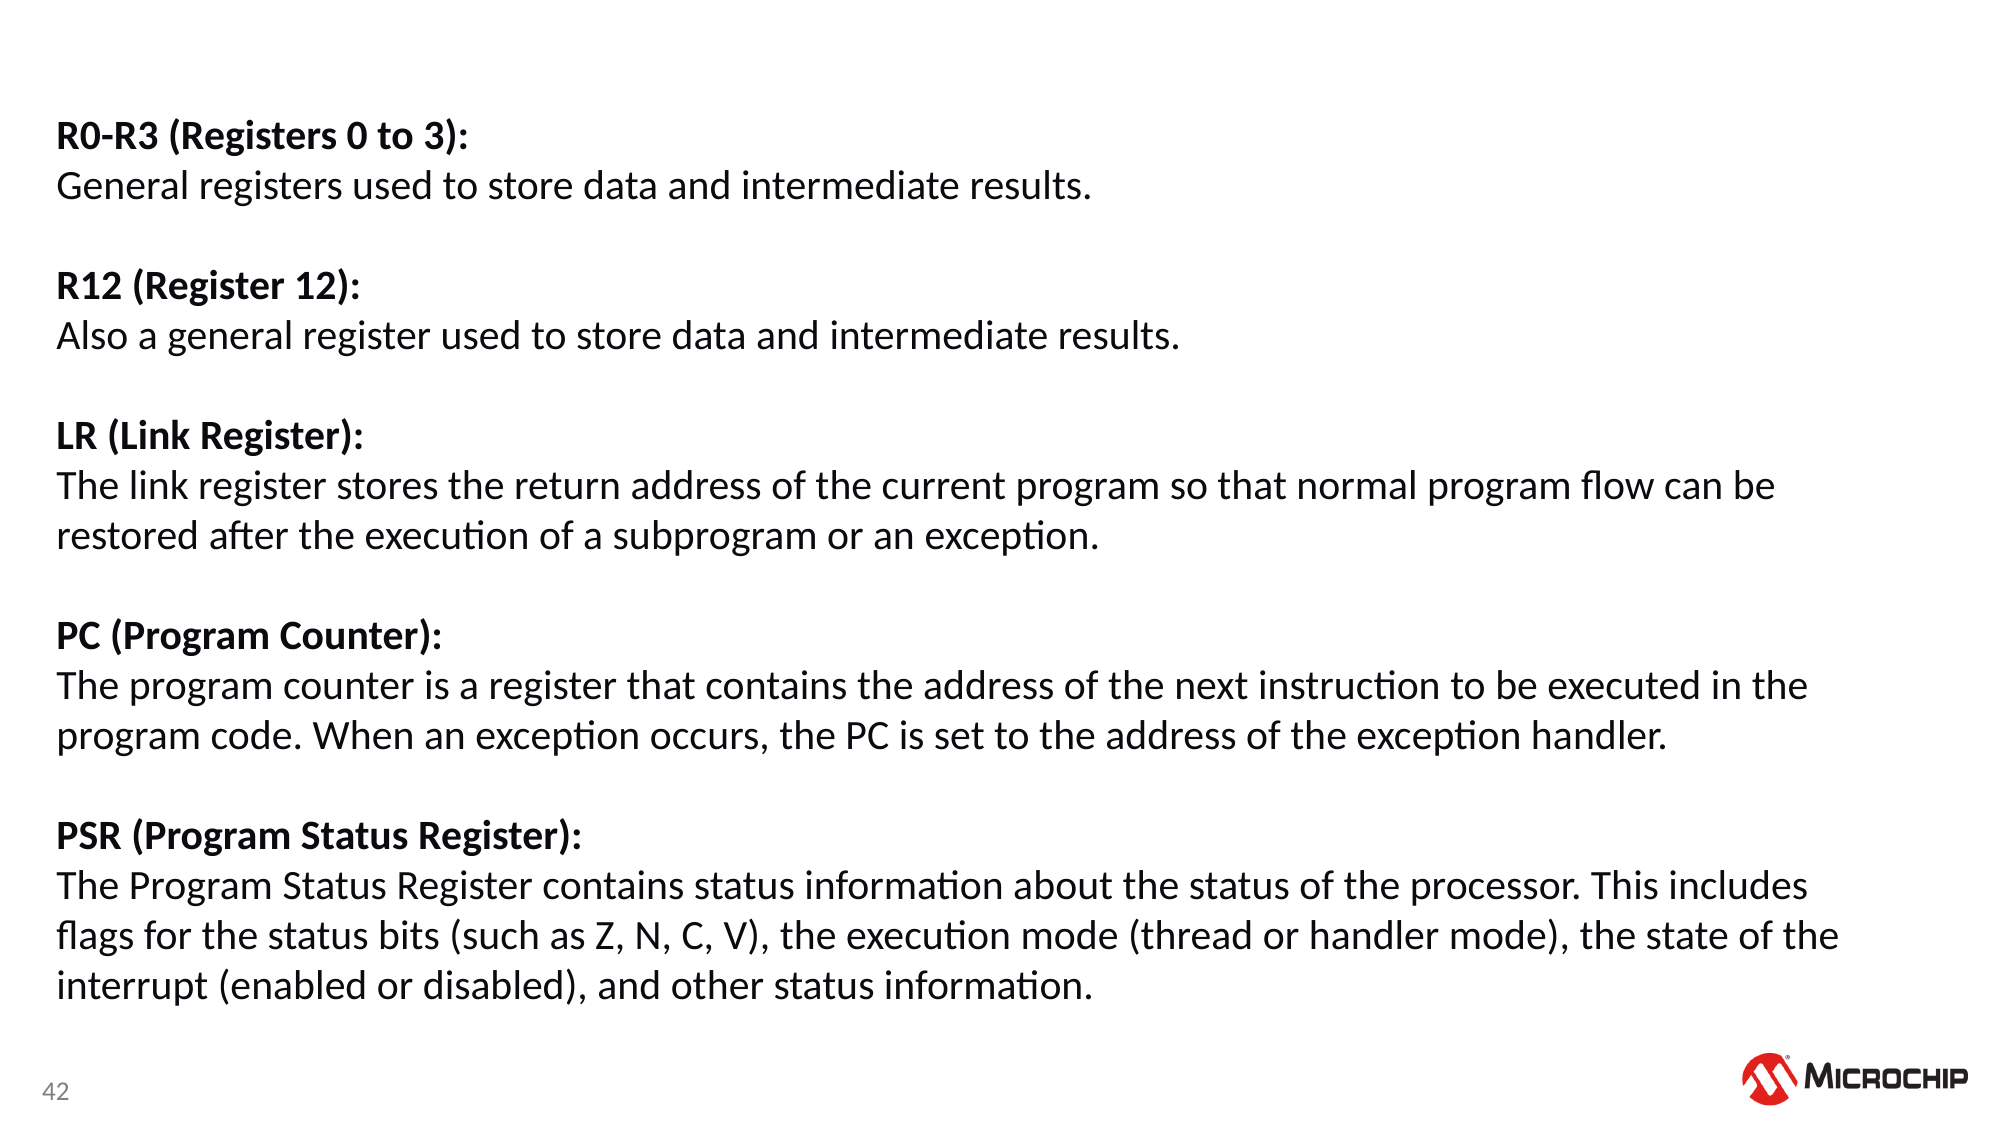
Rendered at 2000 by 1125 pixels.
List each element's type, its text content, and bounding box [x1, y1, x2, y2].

picture [1736, 1049, 1974, 1109]
text_box R0-R3 (Registers 0 to 3): General registers used to store data and intermediate results. R12 (Register 12): Also a general register used to store data and intermediate results. LR (Link Register): The link register stores the return address of the current program so that normal program flow can be restored after the execution of a subprogram or an exception. PC (Program Counter): The program counter is a register that contains the address of the next instruction to be executed in the program code. When an exception occurs, the PC is set to the address of the exception handler. PSR (Program Status Register): The Program Status Register contains status information about the status of the processor. This includes flags for the status bits (such as Z, N, C, V), the execution mode (thread or handler mode), the state of the interrupt (enabled or disabled), and other status information. [41, 100, 1897, 1016]
